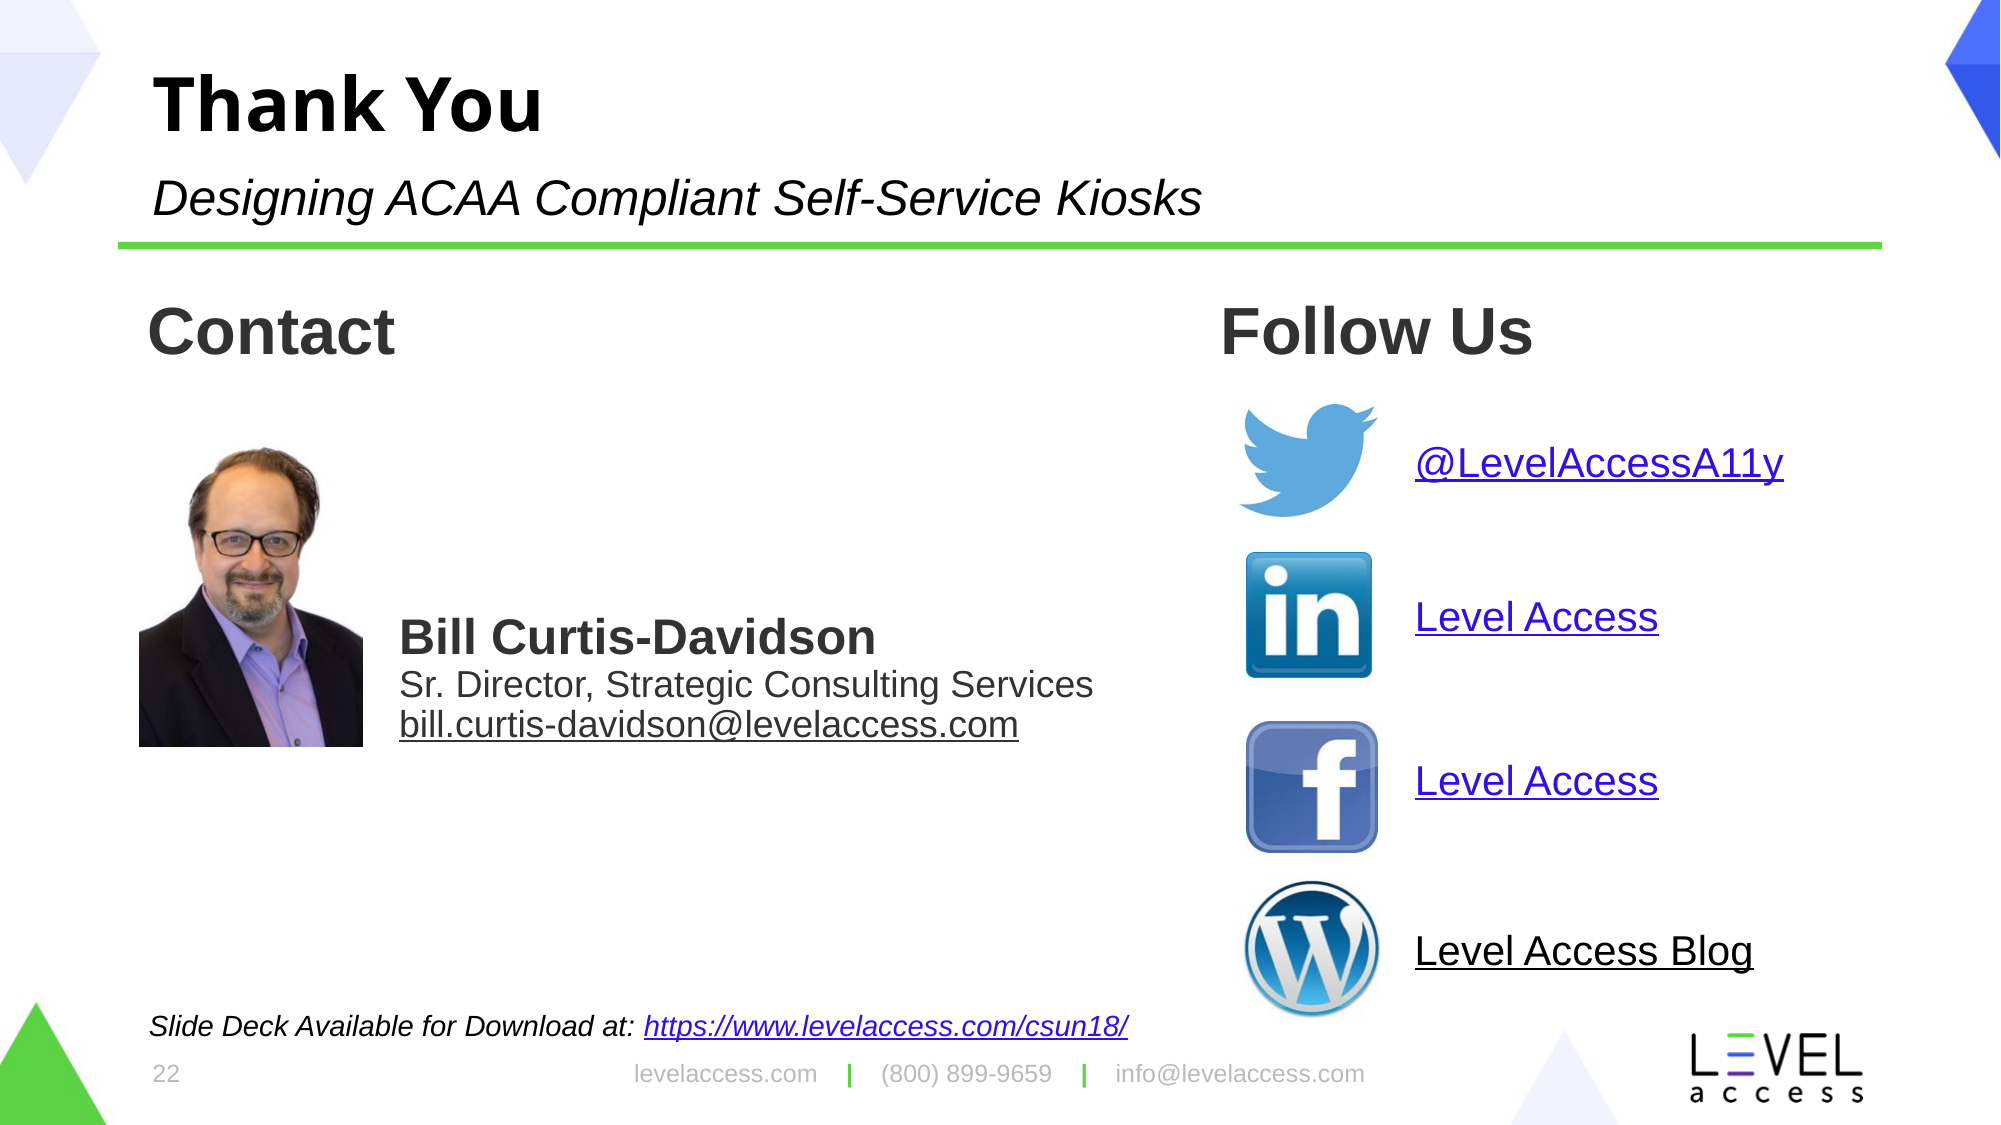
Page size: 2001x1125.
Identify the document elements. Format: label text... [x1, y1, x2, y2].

subtitle Designing ACAA Compliant Self-Service Kiosks [137, 155, 1863, 243]
text_box Contact [132, 289, 896, 370]
text_box Level Access Blog [1399, 916, 1901, 982]
footer levelaccess.com | (800) 899-9659 | info@levelaccess.com [613, 1042, 1386, 1103]
text_box @LevelAccessA11y [1399, 427, 1858, 493]
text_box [139, 433, 1136, 756]
text_box Follow Us [1205, 289, 1969, 370]
title Thank You [137, 50, 1863, 155]
text_box Slide Deck Available for Download at: https://www.levelaccess.com/csun18/ [134, 999, 1144, 1050]
slide_number 22 [137, 1050, 588, 1103]
picture [0, 0, 2001, 1125]
text_box Level Access [1399, 582, 1838, 648]
text_box Level Access [1399, 746, 1847, 812]
